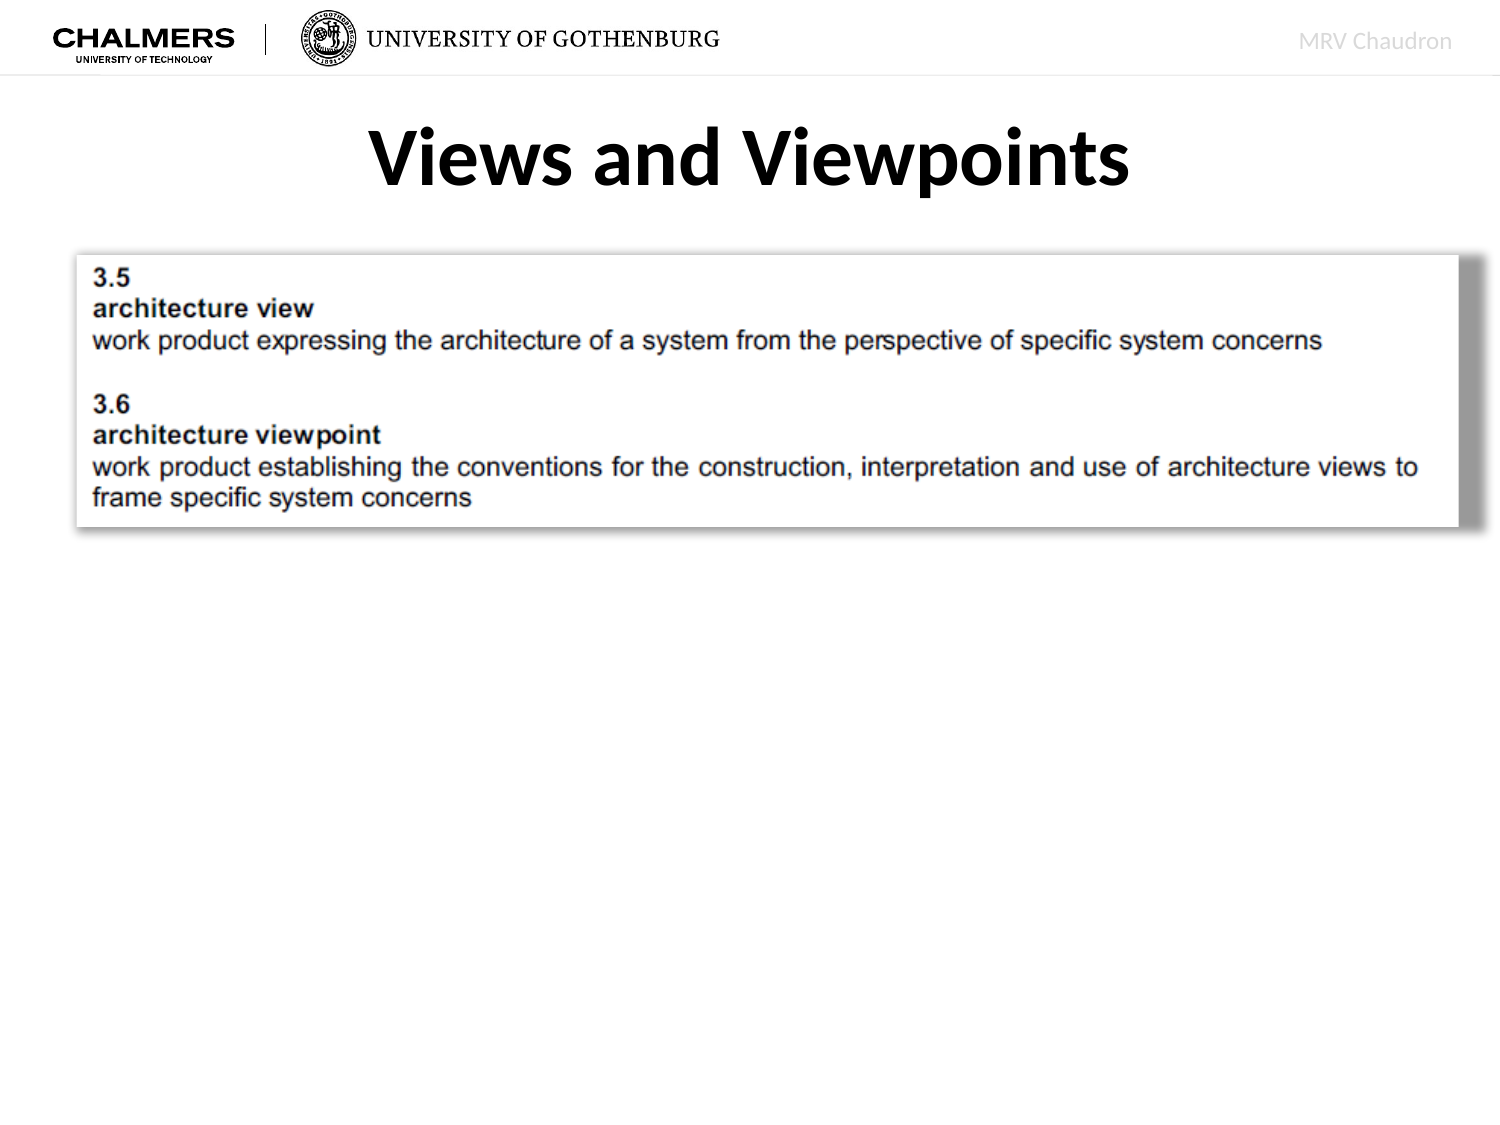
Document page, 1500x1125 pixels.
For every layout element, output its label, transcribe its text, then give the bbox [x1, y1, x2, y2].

picture [301, 10, 720, 67]
title Views and Viewpoints [0, 90, 1500, 215]
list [76, 255, 1459, 527]
